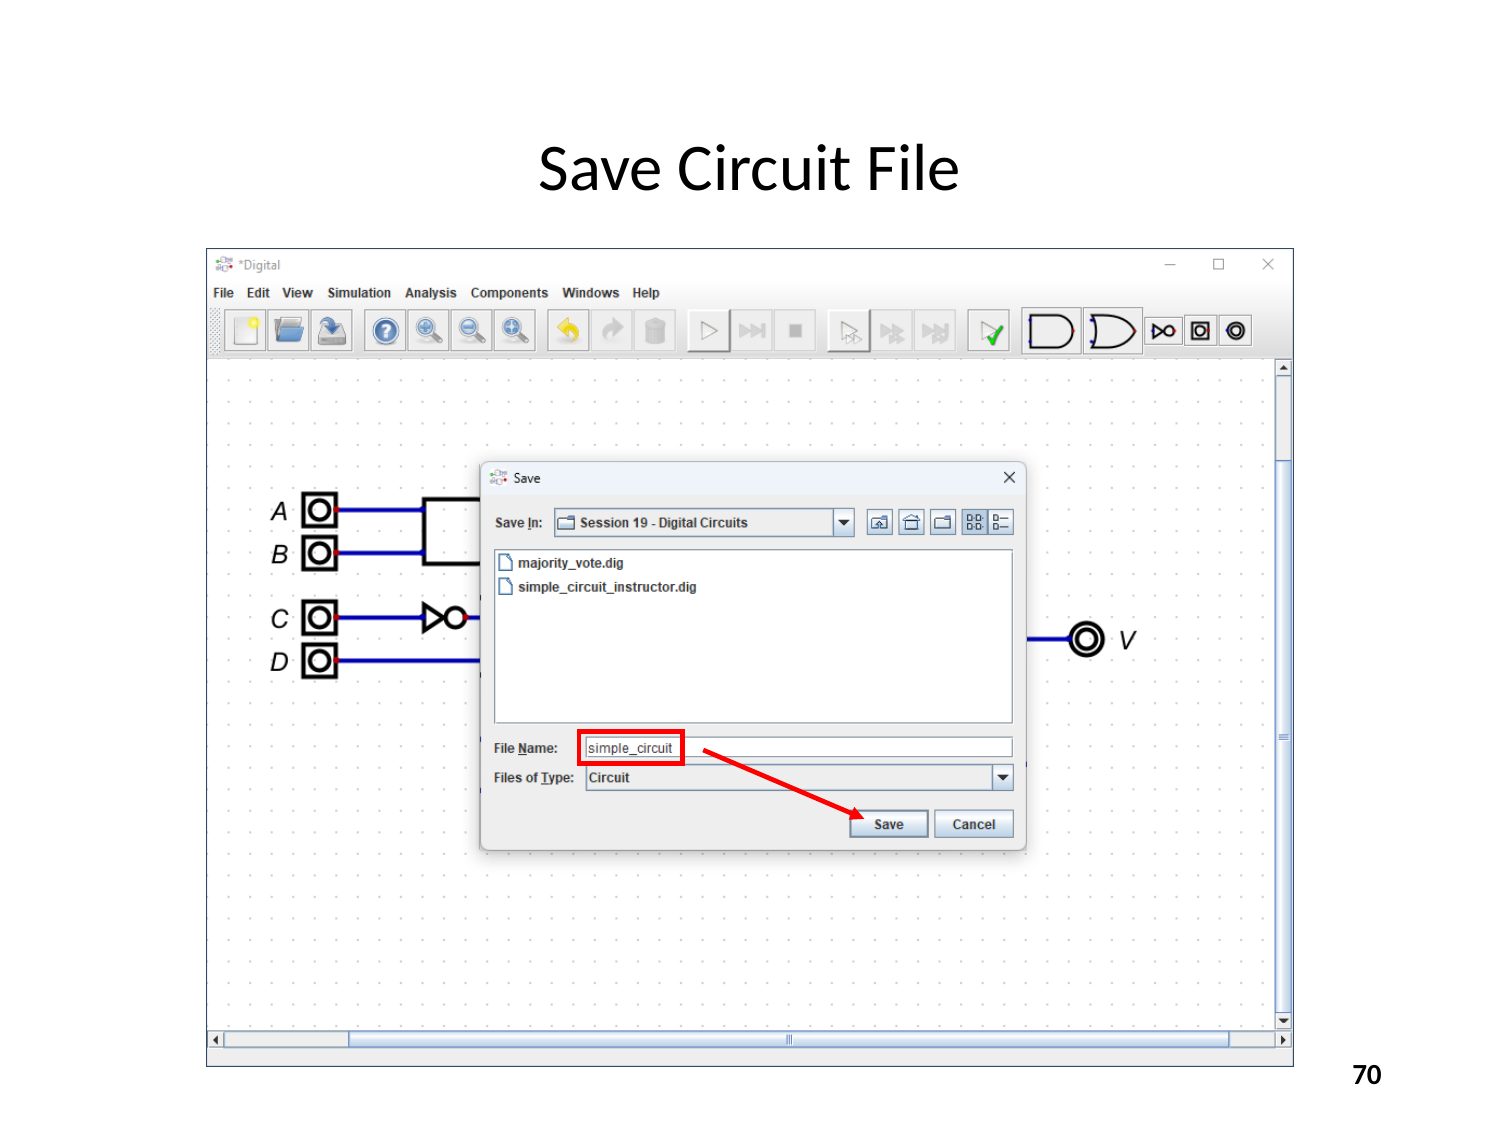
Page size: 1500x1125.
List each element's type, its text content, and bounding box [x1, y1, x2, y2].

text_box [703, 749, 865, 819]
title Save Circuit File [103, 59, 1397, 278]
picture [206, 248, 1294, 1067]
slide_number 70 [1059, 1042, 1397, 1103]
